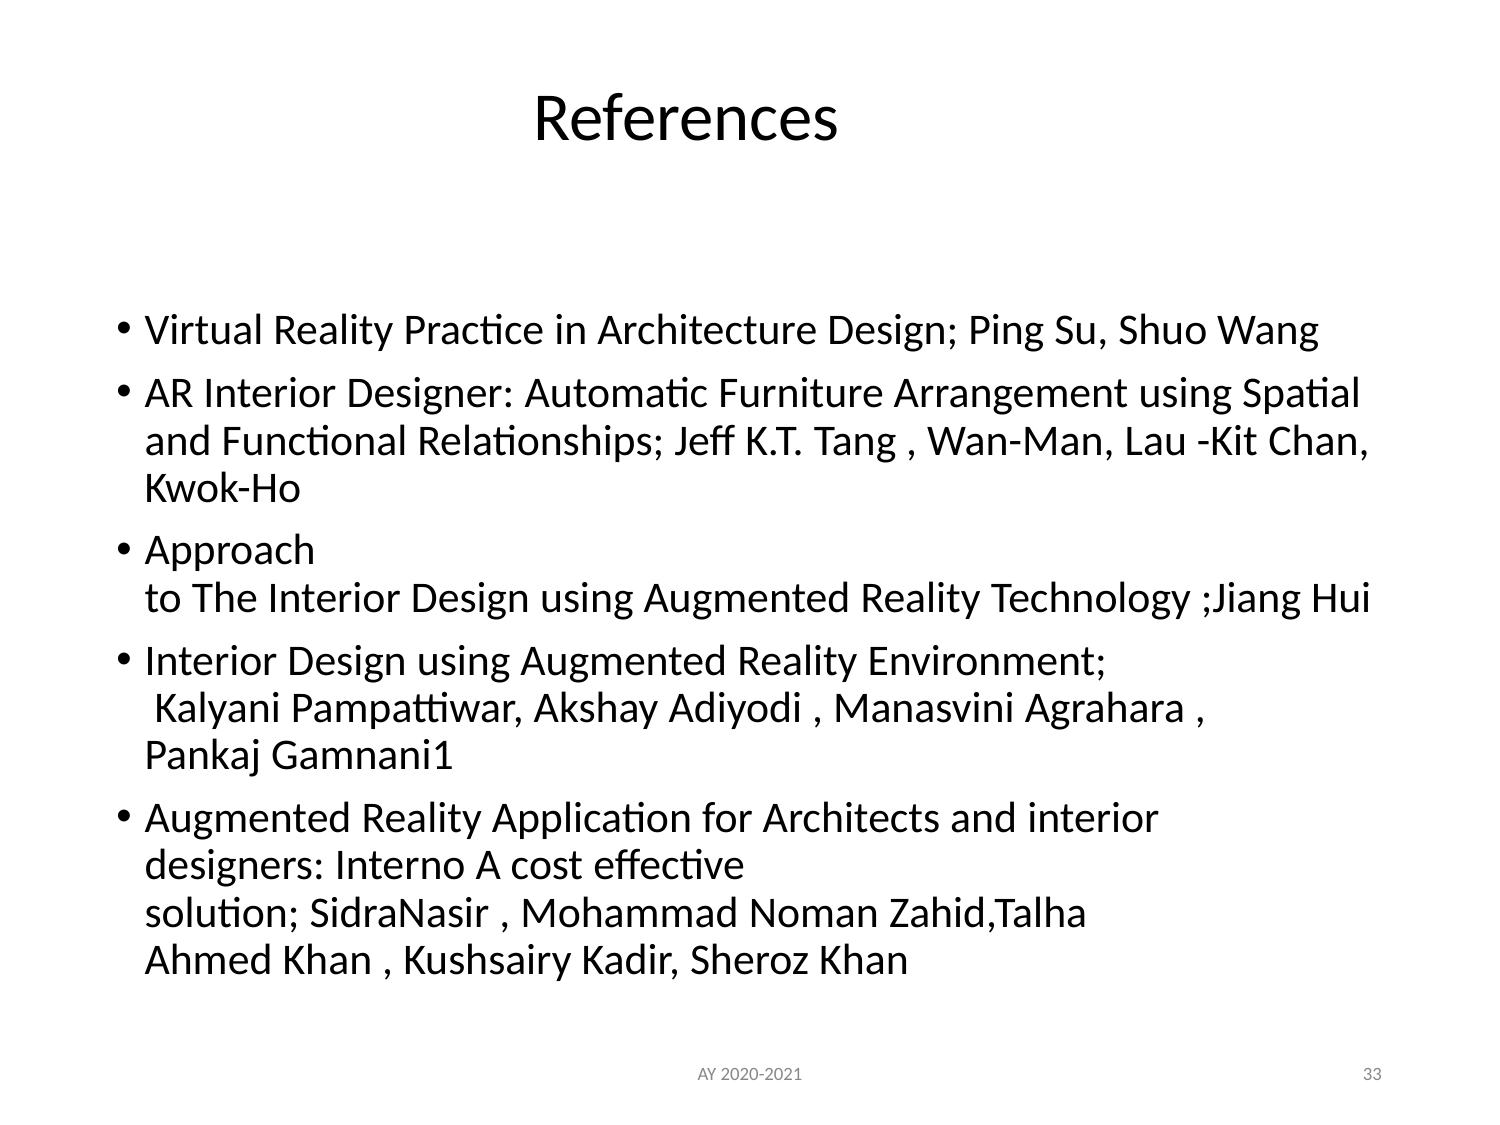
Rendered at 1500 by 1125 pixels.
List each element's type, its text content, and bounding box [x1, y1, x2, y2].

list Virtual Reality Practice in Architecture Design; Ping Su, Shuo Wang AR Interior Designer: Automatic Furniture Arrangement using Spatial and Functional Relationships; Jeff K.T. Tang , Wan-Man, Lau -Kit Chan, Kwok-Ho Approach to The Interior Design using Augmented Reality Technology ;Jiang Hui Interior Design using Augmented Reality Environment; Kalyani Pampattiwar, Akshay Adiyodi , Manasvini Agrahara , Pankaj Gamnani1 Augmented Reality Application for Architects and interior designers: Interno A cost effective solution; SidraNasir , Mohammad Noman Zahid,Talha Ahmed Khan , Kushsairy Kadir, Sheroz Khan [101, 299, 1450, 1014]
title References [99, 24, 1394, 213]
slide_number 33 [1059, 1042, 1397, 1103]
footer AY 2020-2021 [496, 1042, 1004, 1103]
